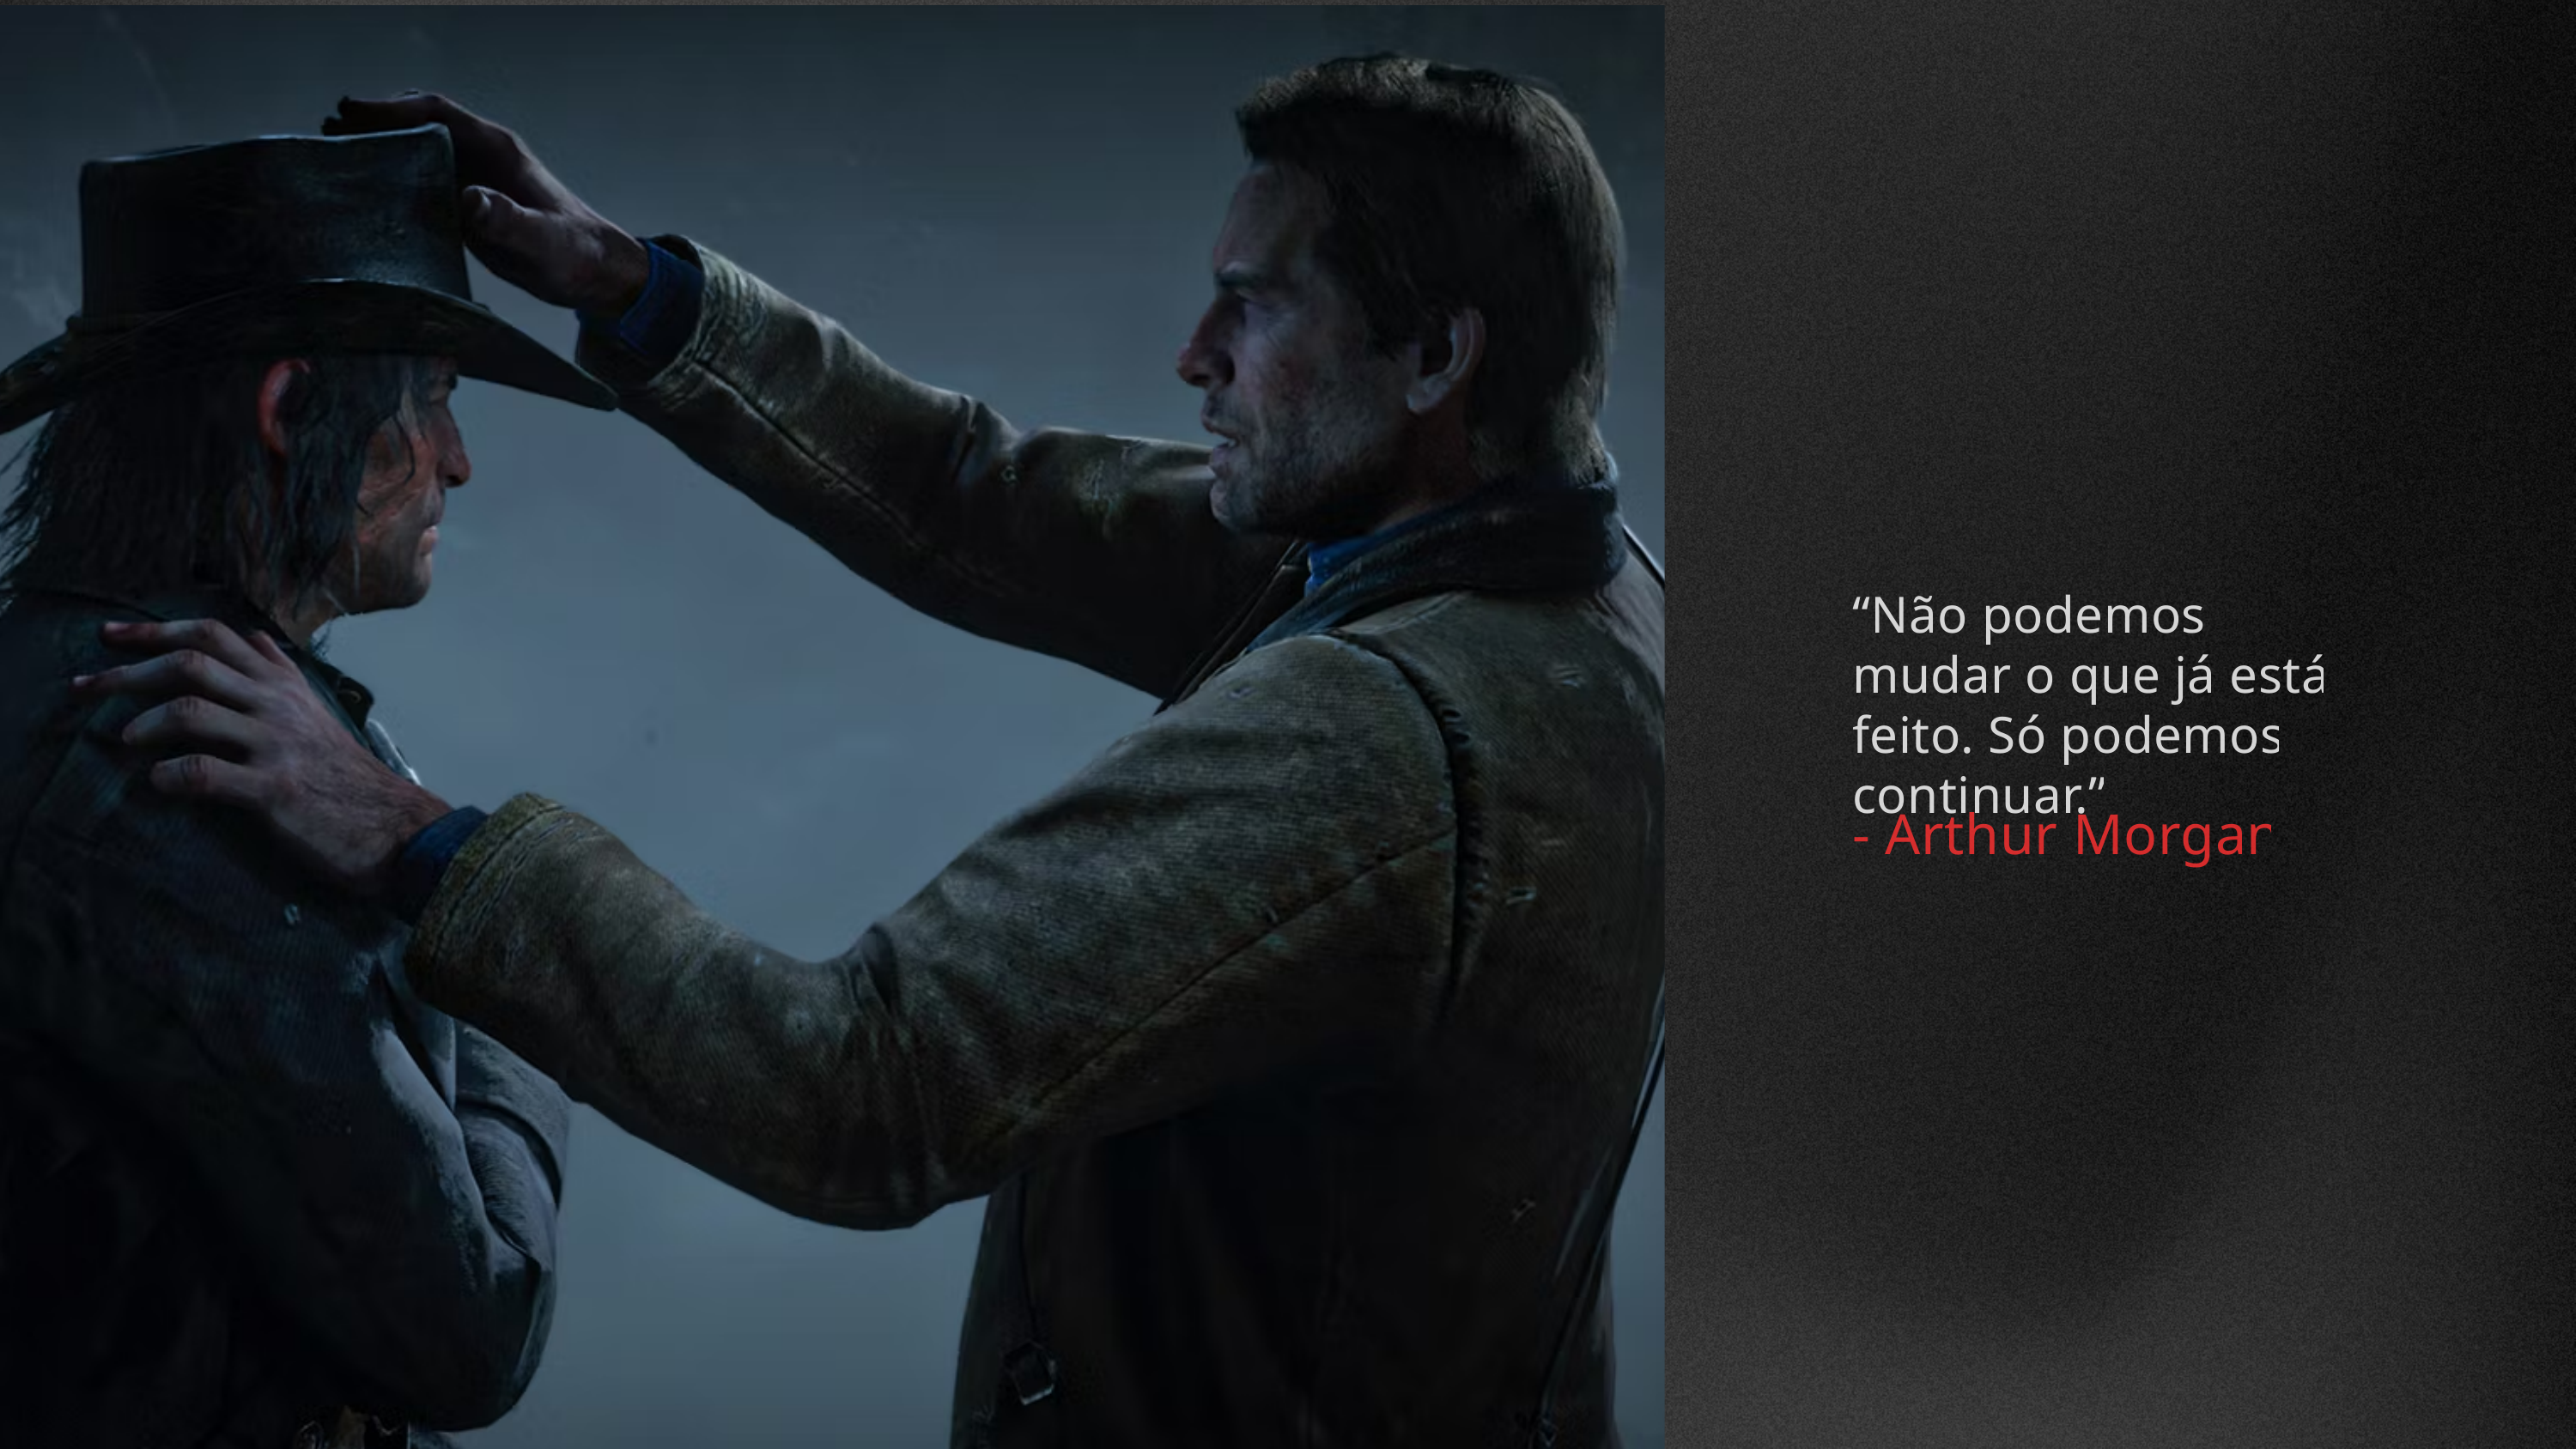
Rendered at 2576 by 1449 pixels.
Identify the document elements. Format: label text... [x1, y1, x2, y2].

text_box [0, 0, 2576, 1449]
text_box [0, 4, 1665, 1449]
text_box “Não podemos mudar o que já está feito. Só podemos continuar.” [1852, 582, 2364, 798]
text_box - Arthur Morgan [1852, 798, 2456, 866]
